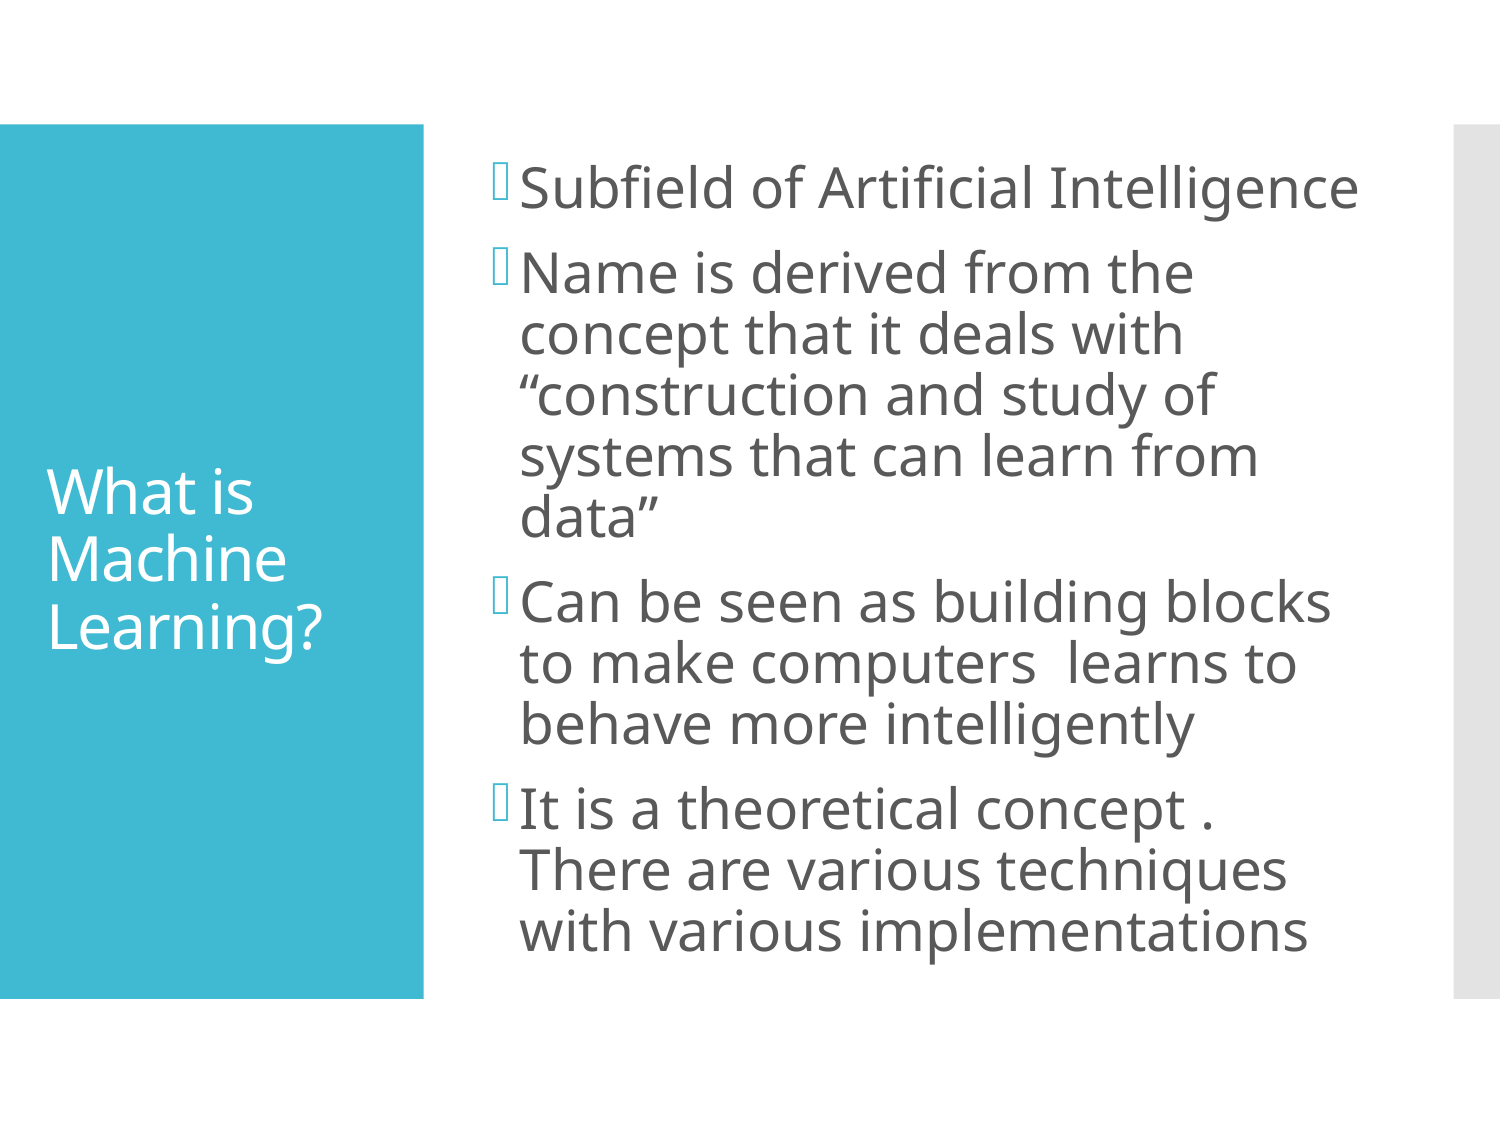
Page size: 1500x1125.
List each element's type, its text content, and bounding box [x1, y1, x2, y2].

list Subfield of Artificial Intelligence Name is derived from the concept that it deals with “construction and study of systems that can learn from data” Can be seen as building blocks to make computers learns to behave more intelligently It is a theoretical concept . There are various techniques with various implementations [476, 141, 1376, 982]
title What is Machine Learning? [31, 184, 394, 940]
